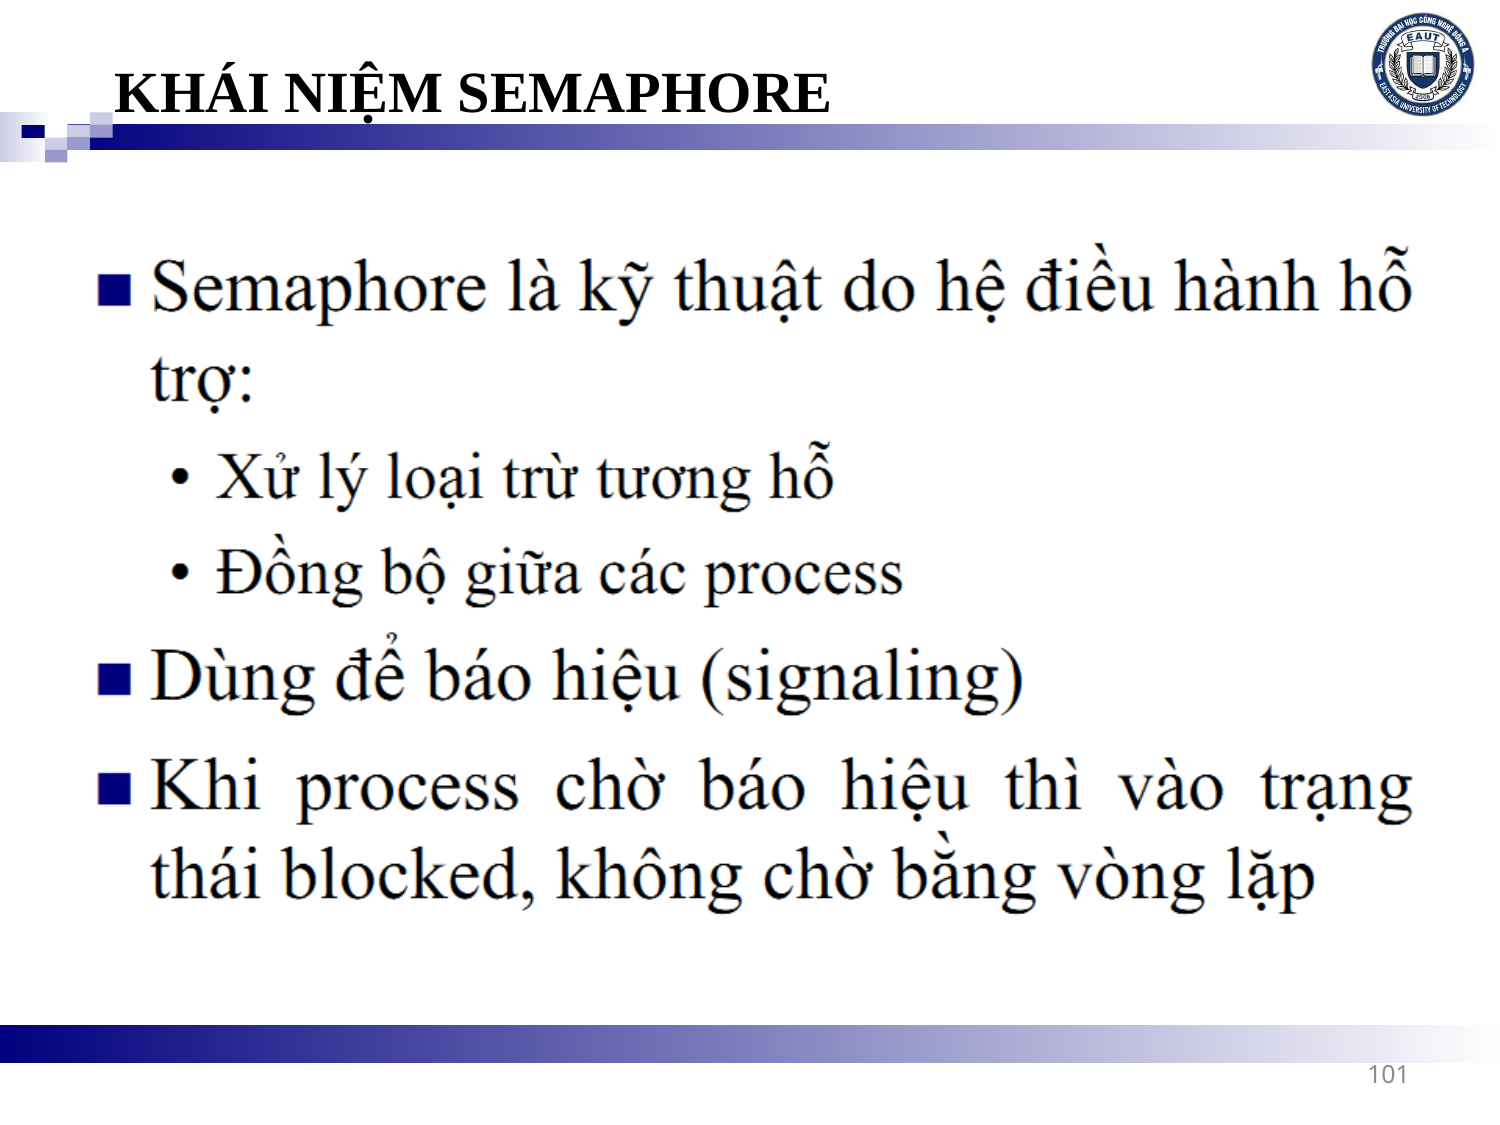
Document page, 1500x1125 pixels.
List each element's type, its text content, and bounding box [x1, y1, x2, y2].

slide_number 101 [1074, 1025, 1425, 1100]
text_box KHÁI NIỆM SEMAPHORE [99, 12, 1288, 167]
picture [80, 234, 1426, 926]
